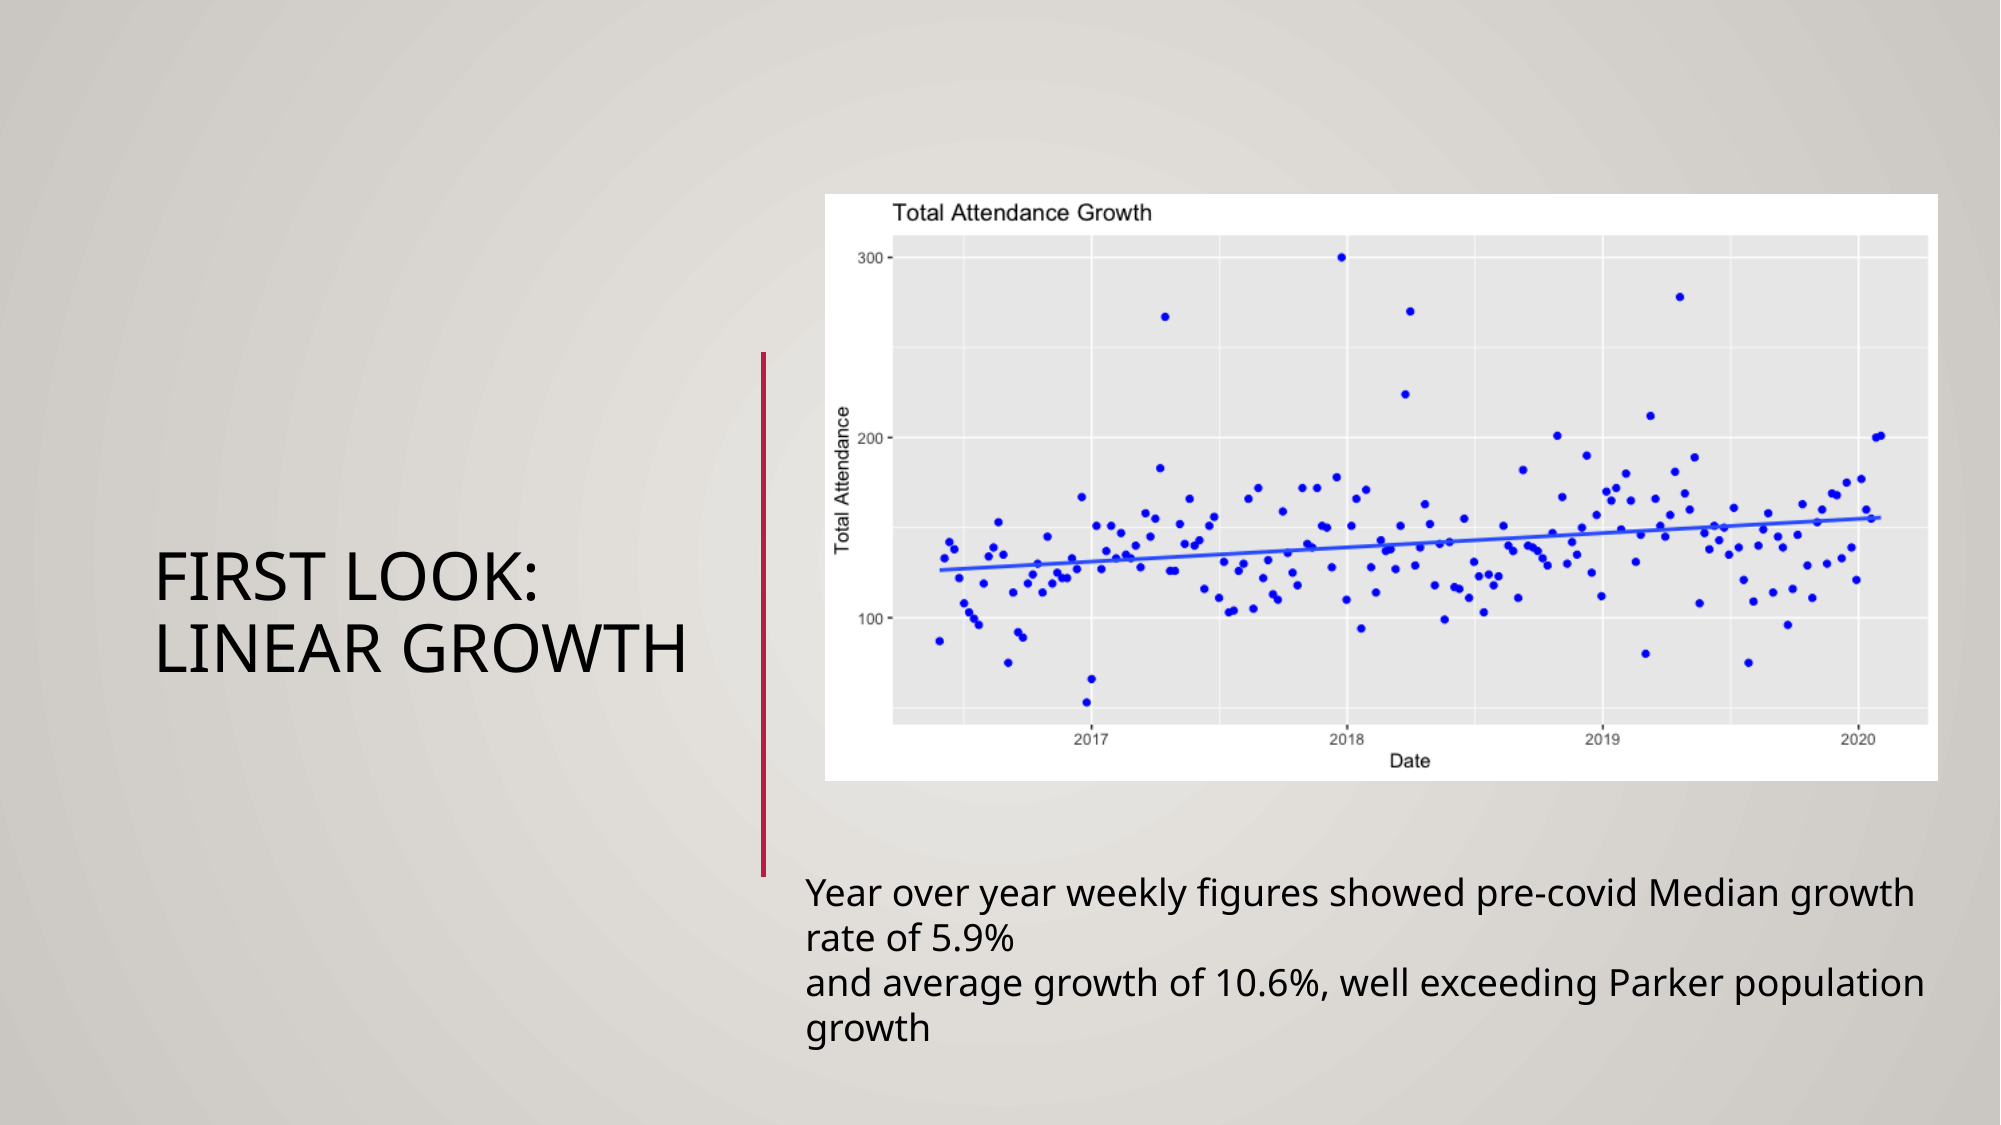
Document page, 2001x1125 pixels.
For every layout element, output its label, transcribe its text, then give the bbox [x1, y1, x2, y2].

title First Look: Linear Growth [138, 262, 720, 968]
text_box Year over year weekly figures showed pre-covid Median growth rate of 5.9% and average growth of 10.6%, well exceeding Parker population growth [790, 861, 2000, 1057]
text_box [0, 0, 2000, 1125]
picture [825, 194, 1938, 781]
